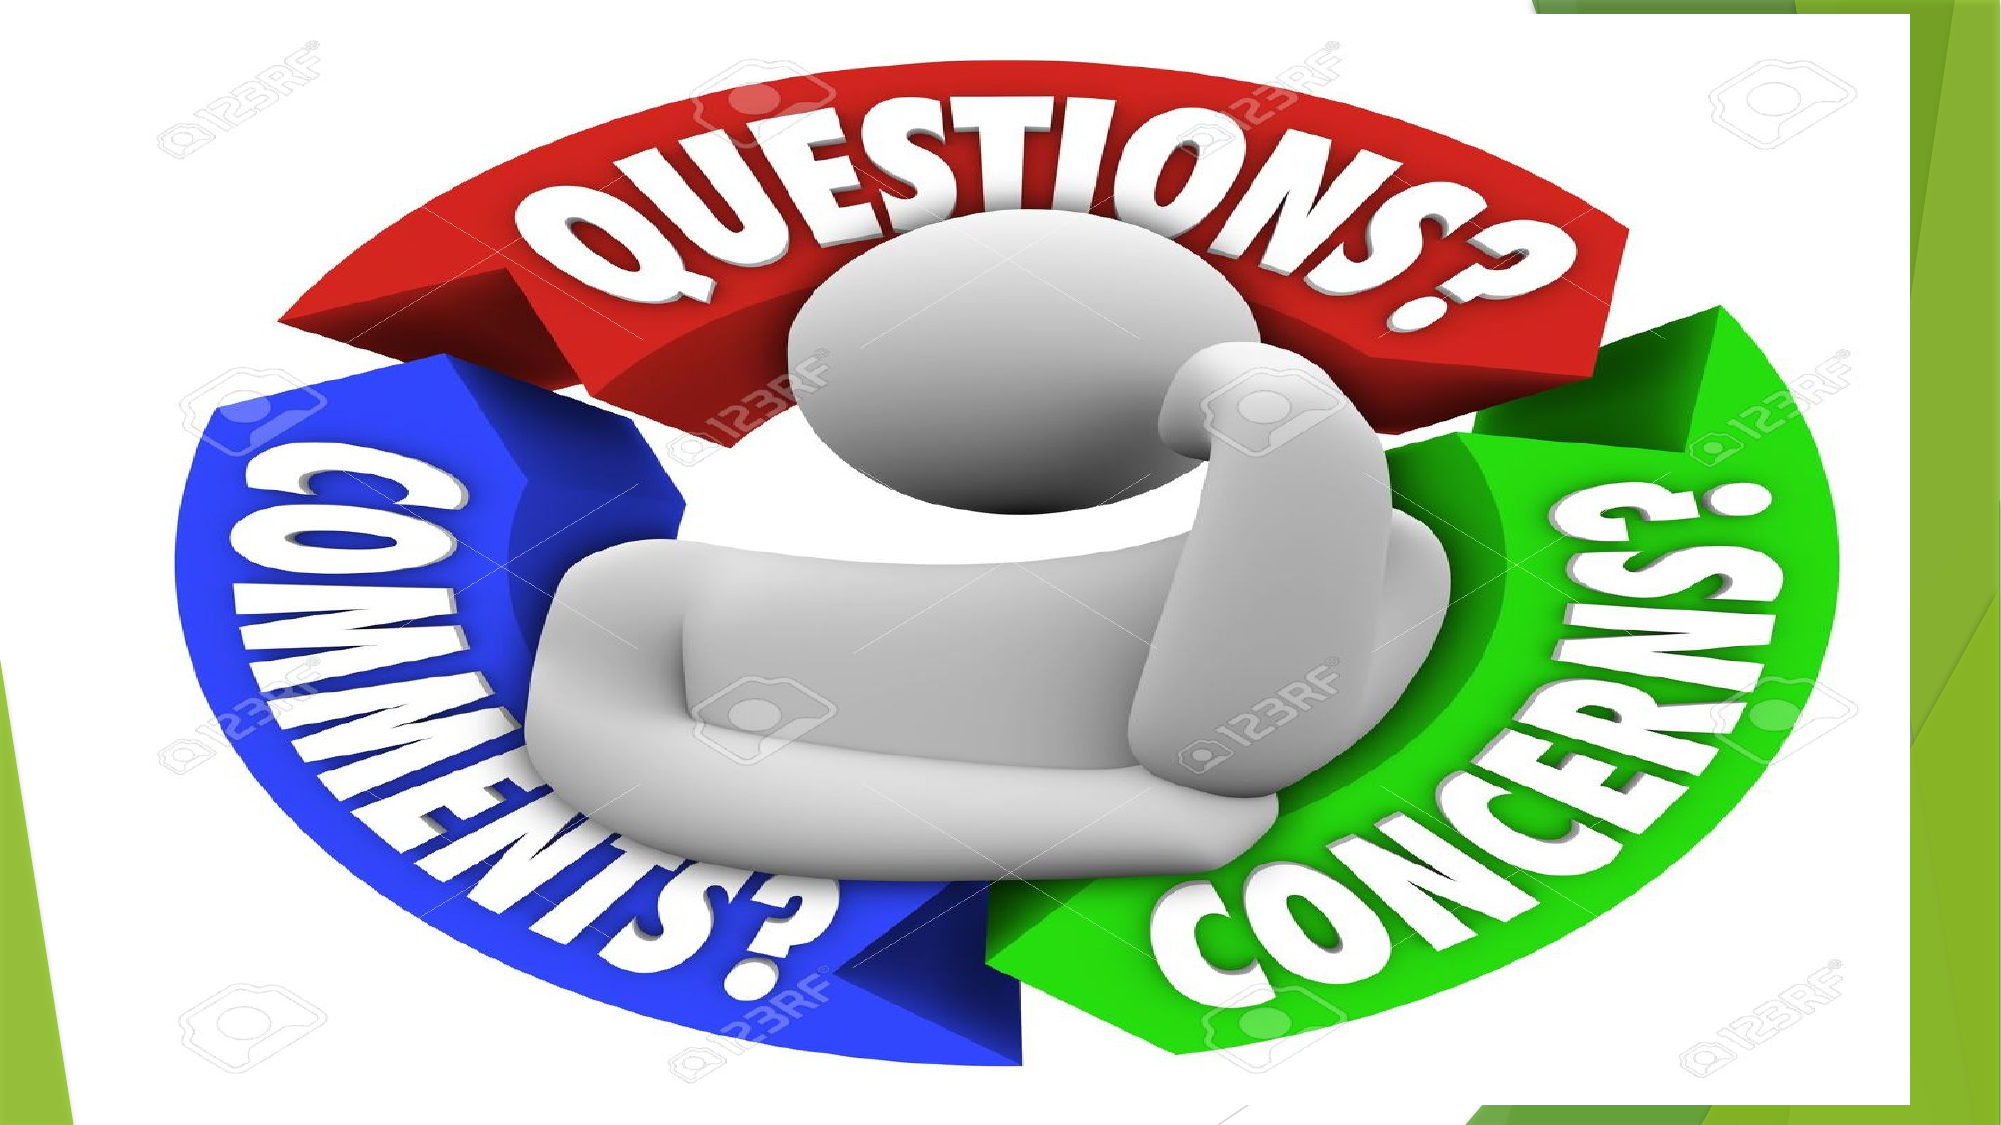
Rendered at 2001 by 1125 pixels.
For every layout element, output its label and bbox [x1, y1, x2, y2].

picture [104, 14, 1911, 1106]
